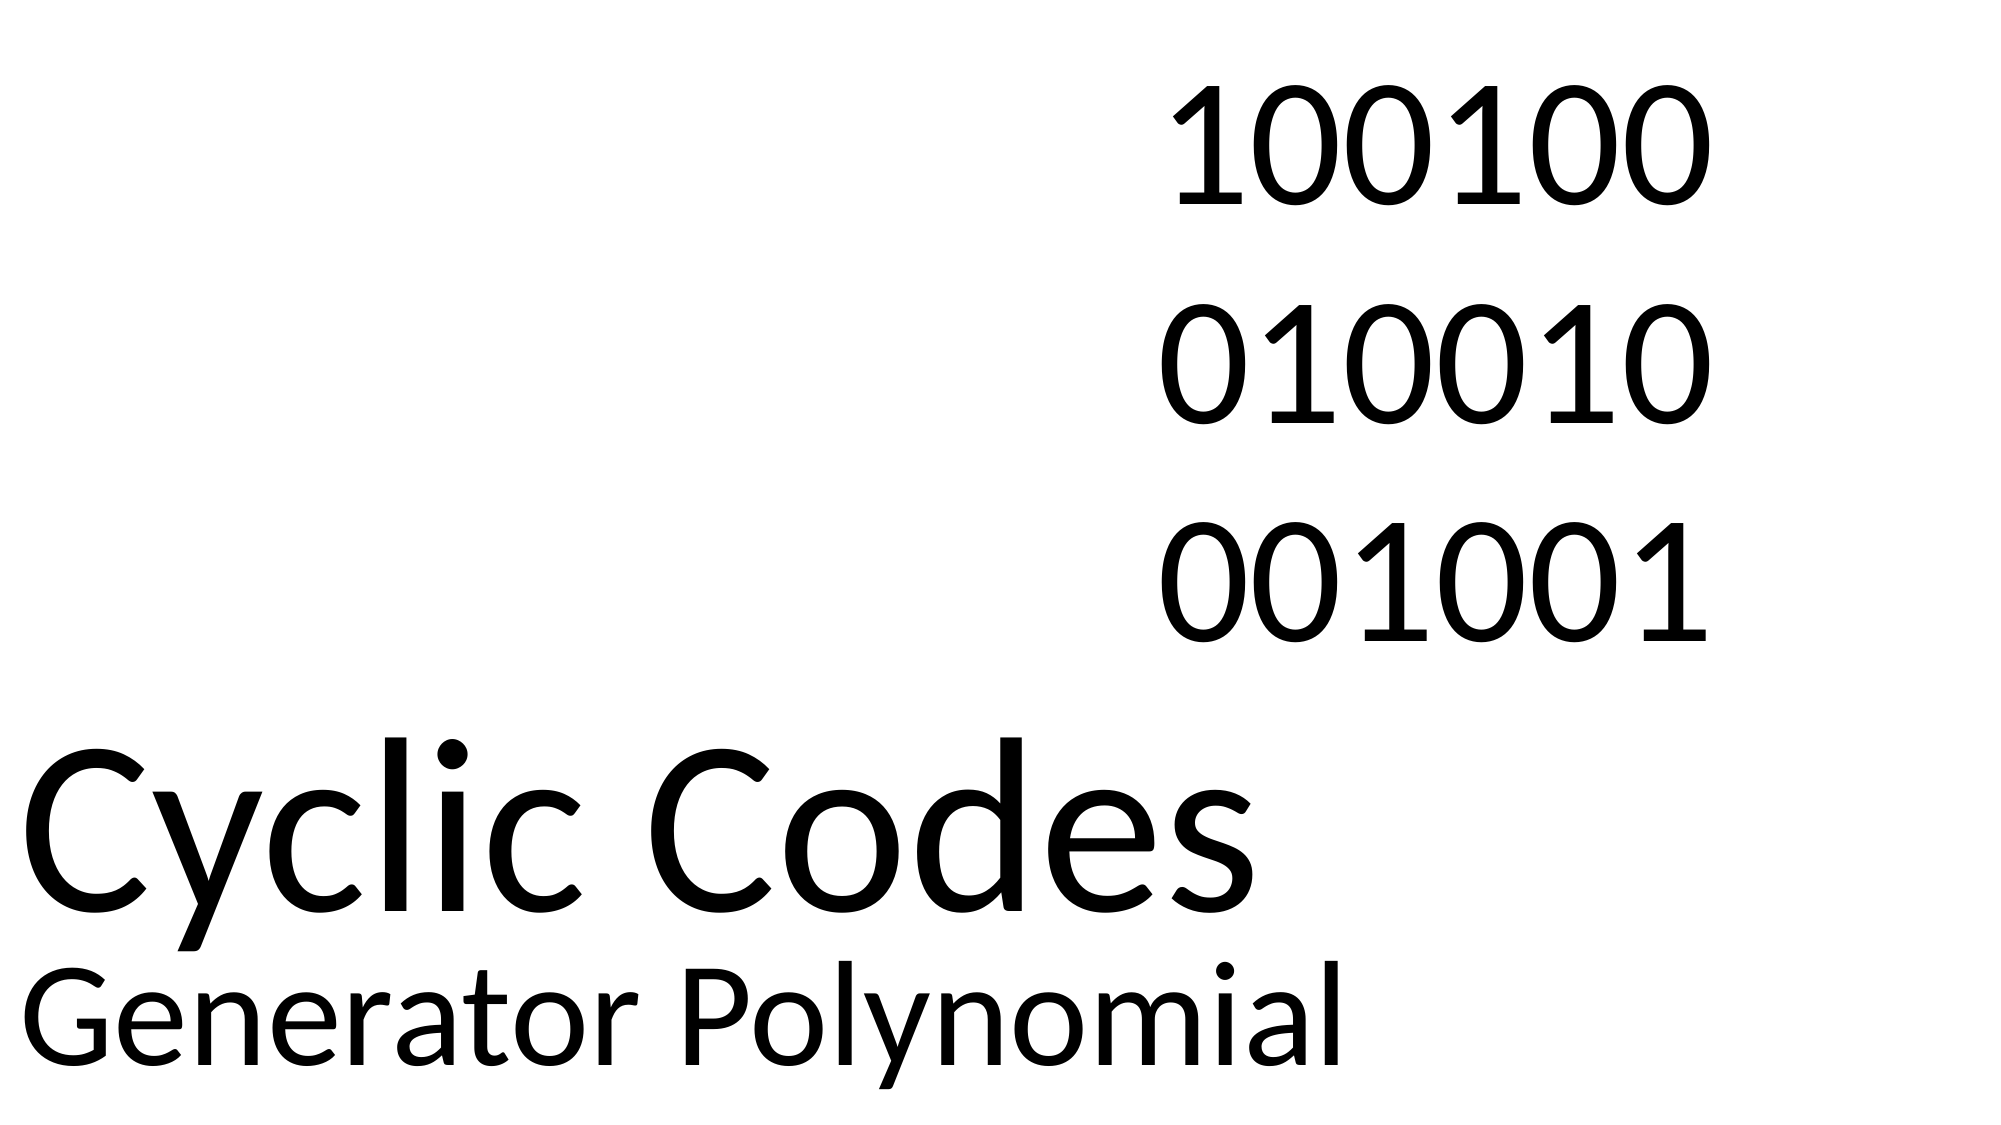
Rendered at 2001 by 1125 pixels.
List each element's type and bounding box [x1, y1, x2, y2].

text_box [12, 14, 1834, 1098]
